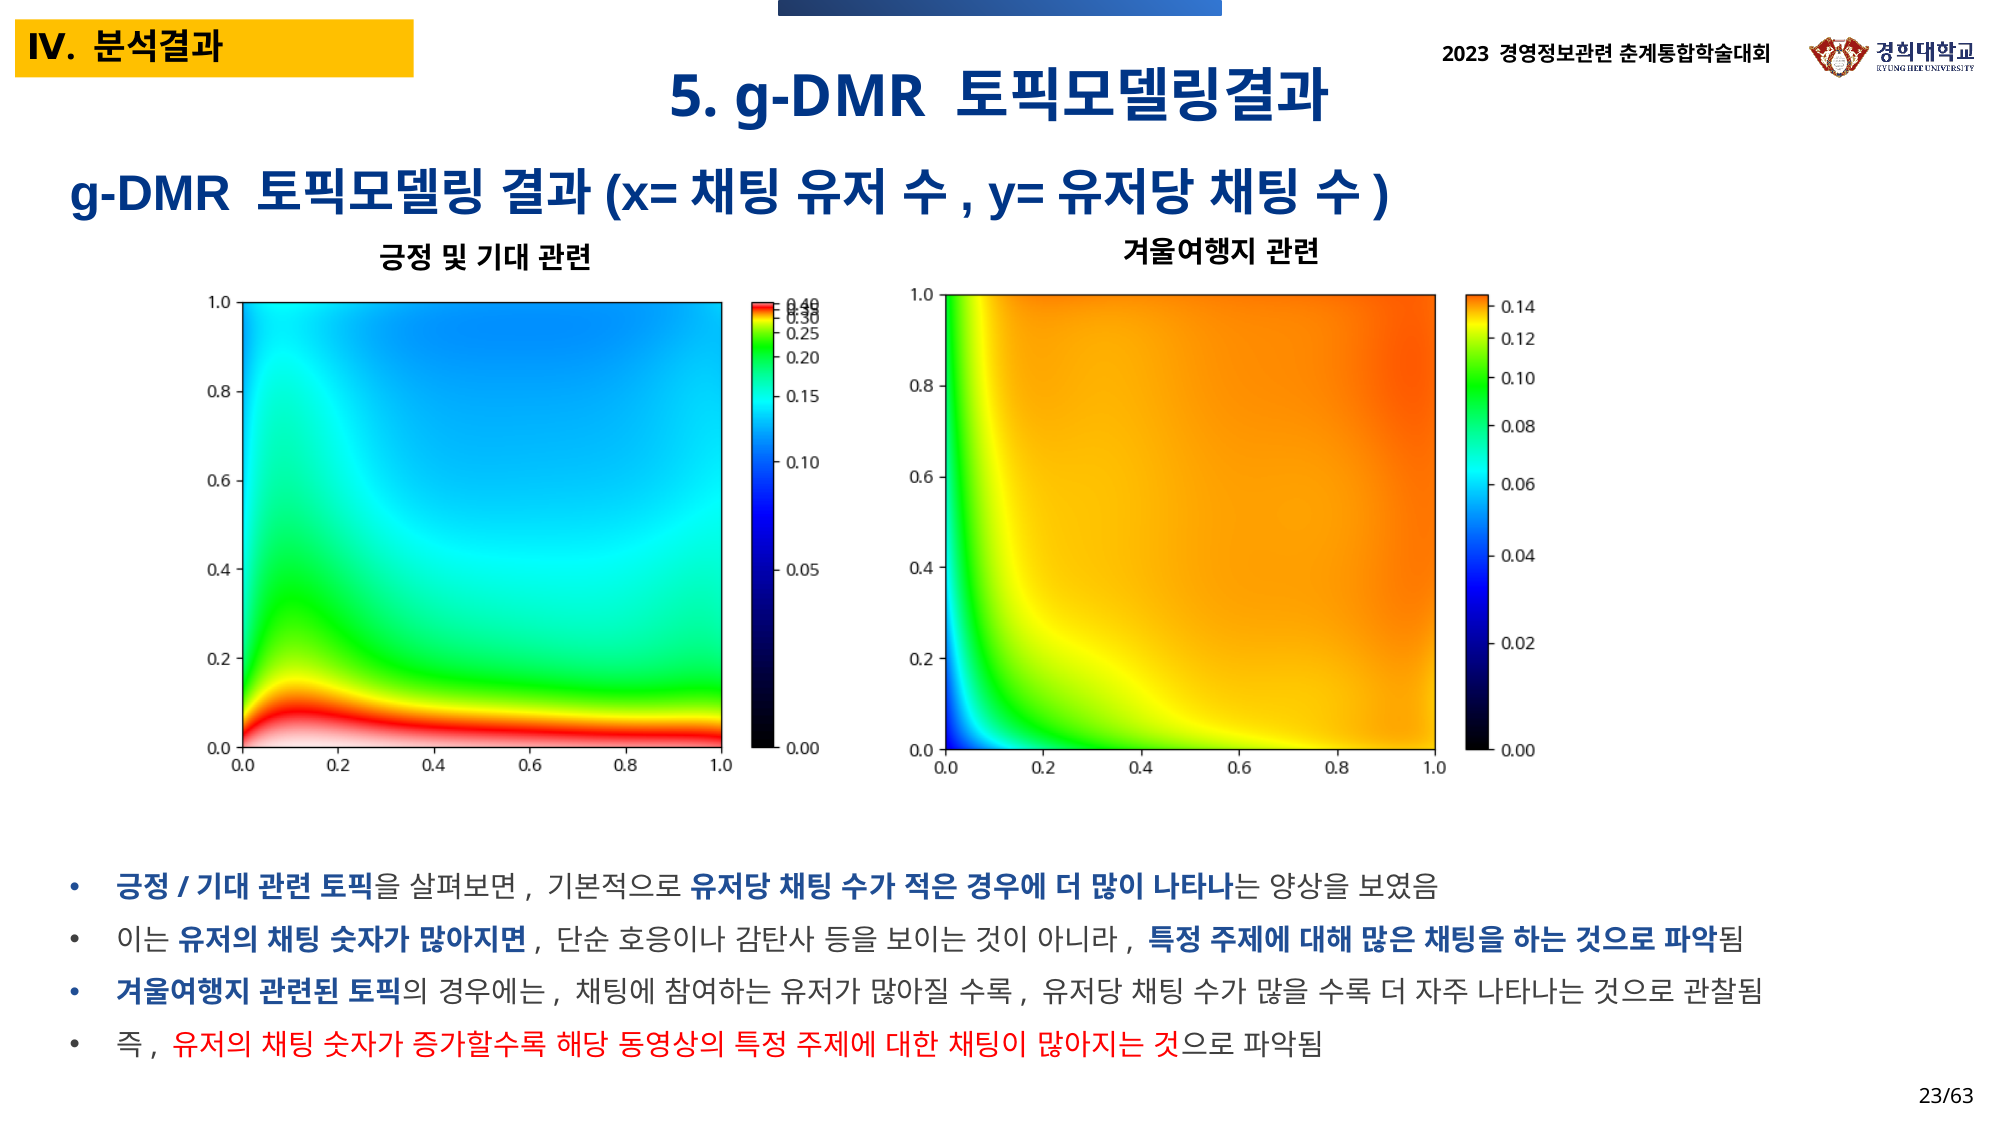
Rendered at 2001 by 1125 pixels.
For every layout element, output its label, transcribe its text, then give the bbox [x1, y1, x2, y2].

text_box [15, 19, 414, 78]
text_box 긍정 및 기대 관련 [194, 231, 778, 282]
text_box 5. g-DMR 토픽모델링결과 [540, 50, 1459, 136]
text_box Ⅳ. 분석결과 [12, 16, 306, 74]
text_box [1407, 33, 1974, 78]
text_box 긍정/기대 관련 토픽을 살펴보면, 기본적으로 유저당 채팅 수가 적은 경우에 더 많이 나타나는 양상을 보였음 이는 유저의 채팅 숫자가 많아지면, 단순 호응이나 감탄사 등을 보이는 것이 아니라, 특정 주제에 대해 많은 채팅을 하는 것으로 파악됨 겨울여행지 관련된 토픽의 경우에는, 채팅에 참여하는 유저가 많아질 수록, 유저당 채팅 수가 많을 수록 더 자주 나타나는 것으로 관찰됨 즉, 유저의 채팅 숫자가 증가할수록 해당 동영상의 특정 주제에 대한 채팅이 많아지는 것으로 파악됨 [54, 843, 2000, 1069]
text_box g-DMR 토픽모델링 결과(x=채팅 유저 수, y=유저당 채팅 수) [54, 153, 1459, 229]
text_box 겨울여행지 관련 [930, 225, 1513, 276]
slide_number 23/63 [1538, 1069, 1989, 1119]
picture [896, 276, 1547, 791]
picture [194, 284, 831, 788]
text_box [777, 0, 1223, 17]
